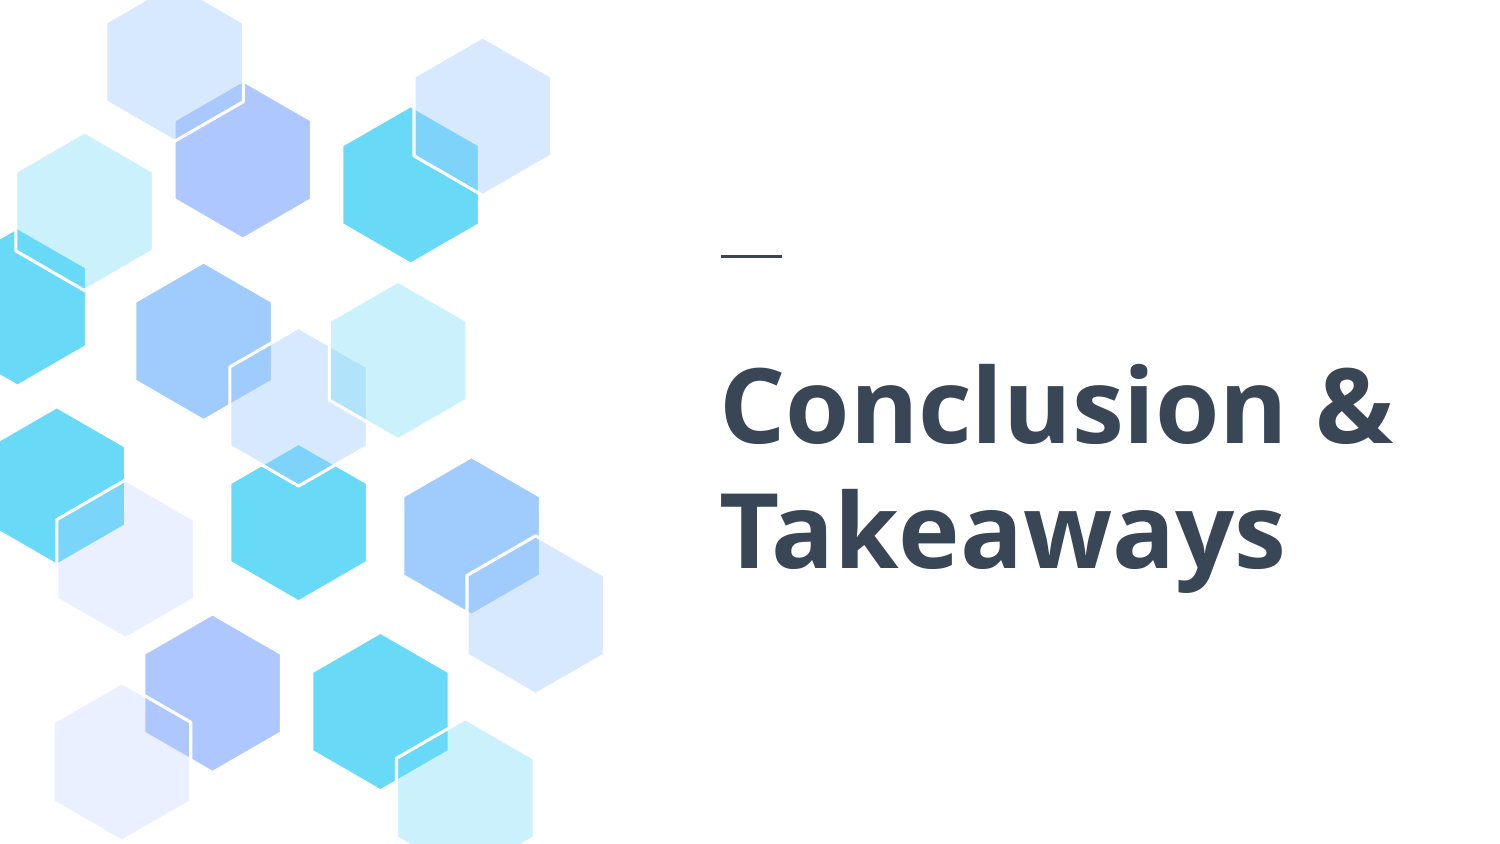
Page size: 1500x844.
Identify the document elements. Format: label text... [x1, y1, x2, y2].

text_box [0, 0, 605, 844]
title Conclusion & Takeaways [704, 272, 1440, 656]
